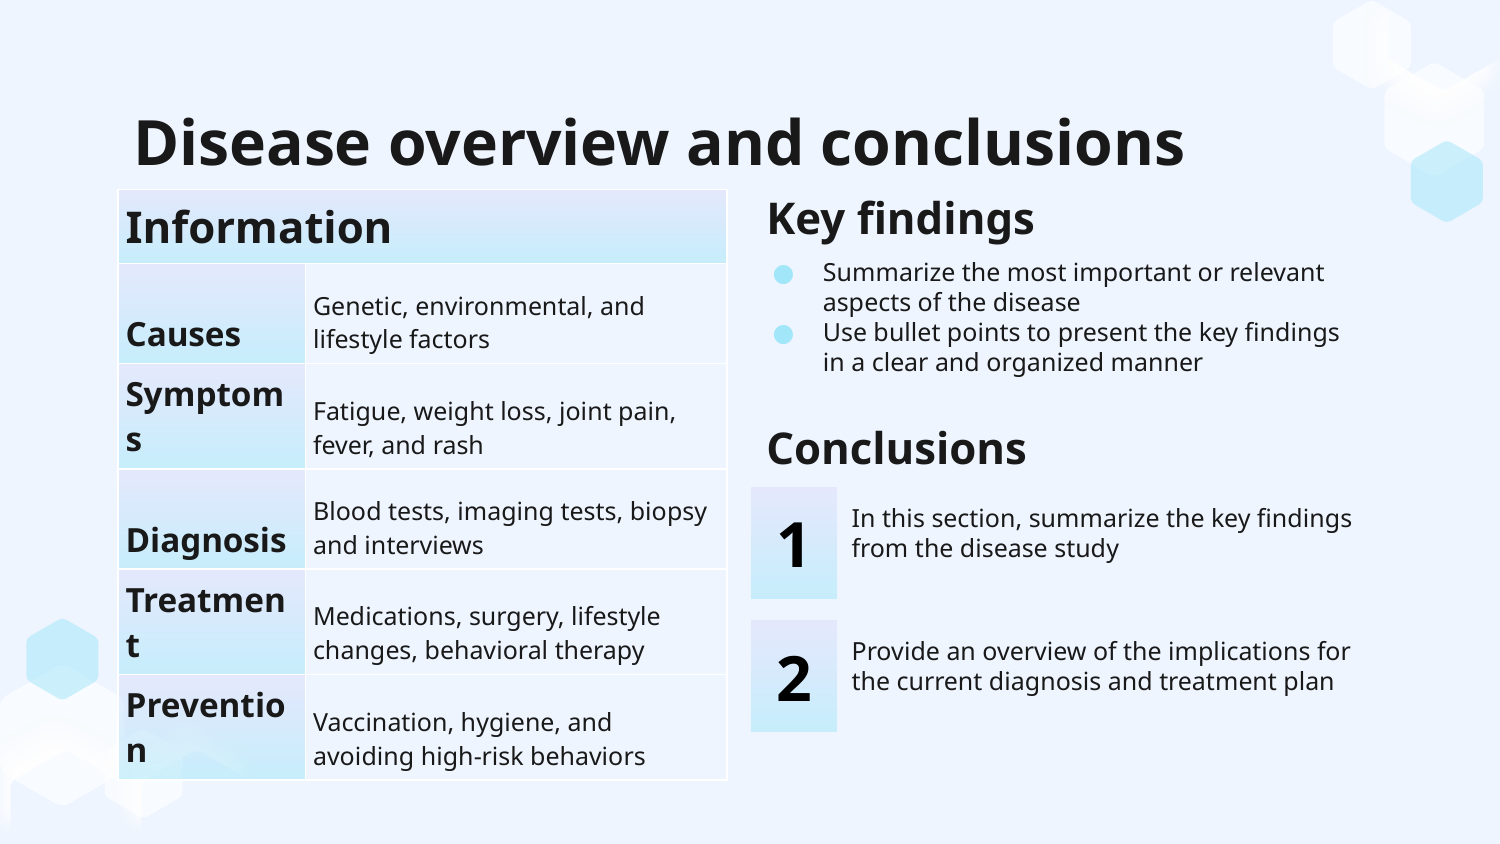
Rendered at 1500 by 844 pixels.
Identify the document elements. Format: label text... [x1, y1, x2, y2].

table_cell Fatigue, weight loss, joint pain, fever, and rash [306, 364, 726, 468]
subtitle Key findings [751, 189, 1382, 241]
subtitle Conclusions [751, 419, 1361, 487]
table_cell Blood tests, imaging tests, biopsy and interviews [306, 470, 726, 568]
table_header Information [119, 190, 726, 263]
title Disease overview and conclusions [118, 87, 1382, 182]
subtitle Provide an overview of the implications for the current diagnosis and treatment plan [837, 620, 1382, 732]
subtitle Summarize the most important or relevant aspects of the disease Use bullet points to present the key findings in a clear and organized manner [751, 241, 1382, 411]
table_cell Treatment [119, 570, 305, 674]
table_cell Causes [119, 264, 305, 363]
text_box 1 [751, 487, 837, 599]
table_cell Medications, surgery, lifestyle changes, behavioral therapy [306, 570, 726, 674]
table_cell Vaccination, hygiene, and avoiding high-risk behaviors [306, 675, 726, 779]
subtitle In this section, summarize the key findings from the disease study [837, 487, 1382, 599]
table_cell Genetic, environmental, and lifestyle factors [306, 264, 726, 363]
table_cell Prevention [119, 675, 305, 779]
table_cell Symptoms [119, 364, 305, 468]
text_box 2 [751, 620, 837, 732]
table_cell Diagnosis [119, 470, 305, 568]
